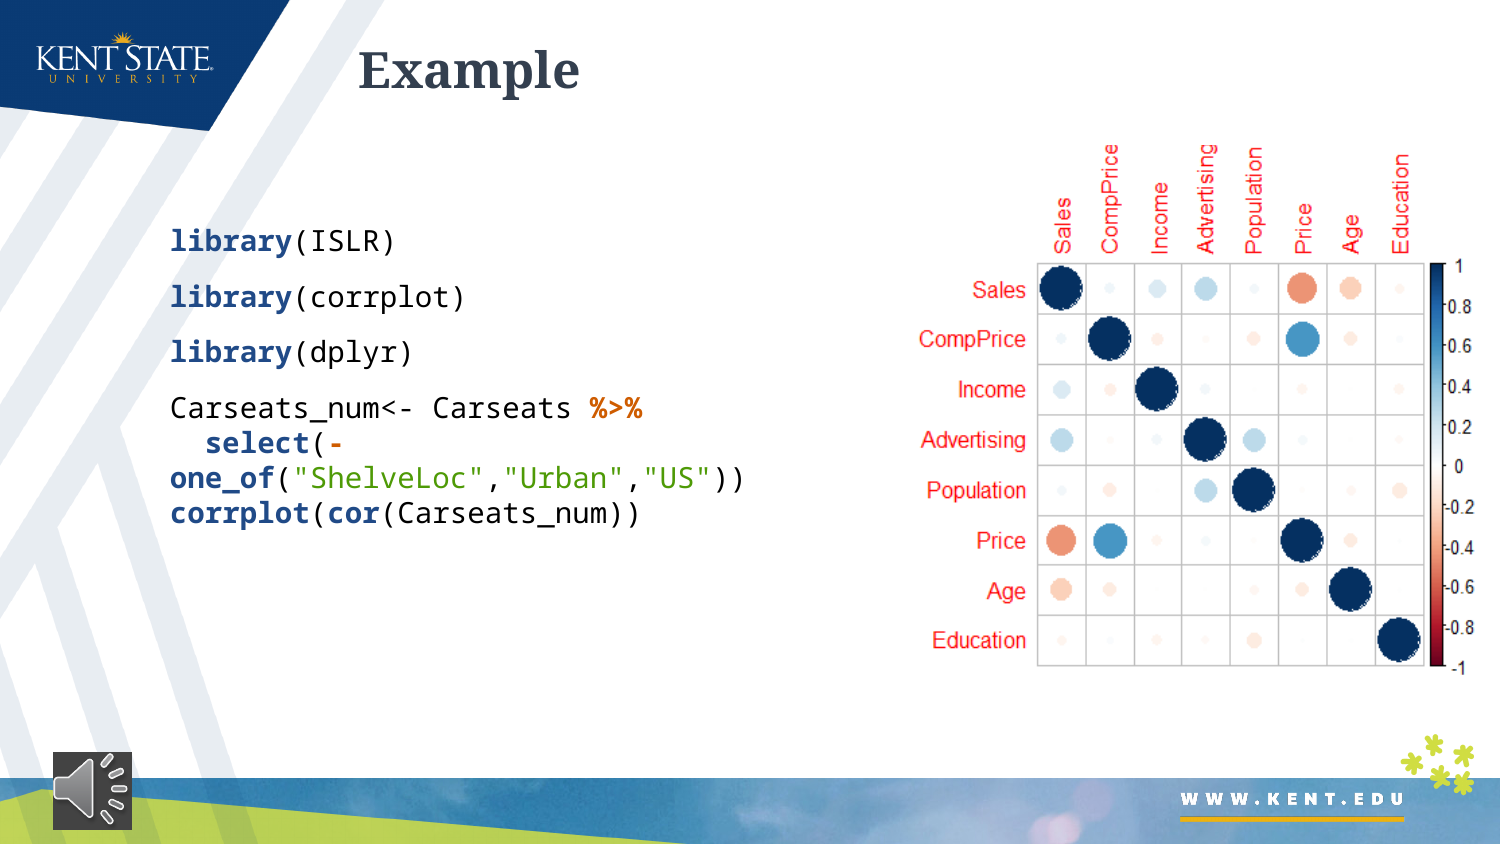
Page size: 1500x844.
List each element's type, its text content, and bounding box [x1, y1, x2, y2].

picture [0, 0, 1500, 844]
text_box library(ISLR) library(corrplot) library(dplyr) Carseats_num<- Carseats %>% select(-one_of("ShelveLoc","Urban","US")) corrplot(cor(Carseats_num)) [154, 214, 909, 537]
picture [909, 145, 1492, 682]
title Example [343, 0, 1475, 145]
